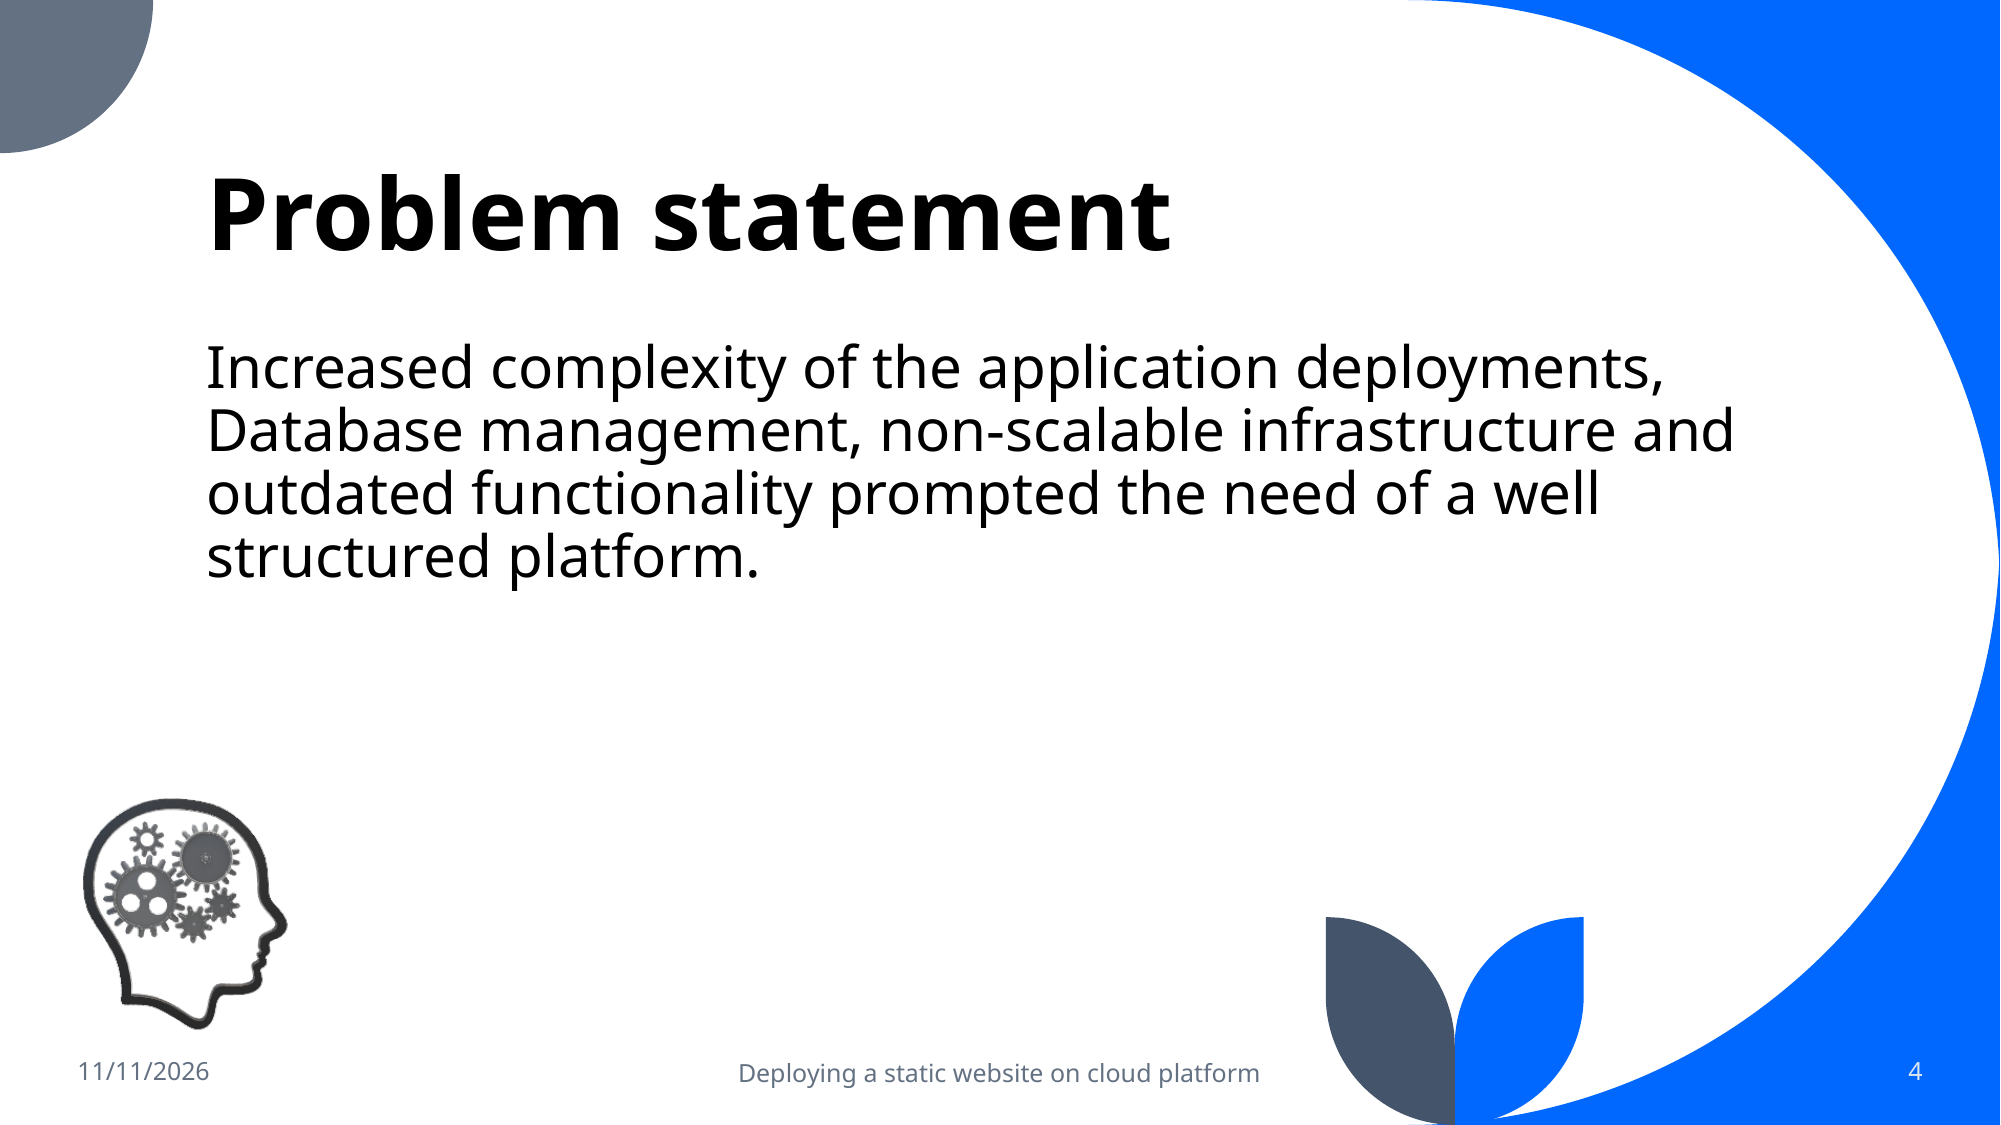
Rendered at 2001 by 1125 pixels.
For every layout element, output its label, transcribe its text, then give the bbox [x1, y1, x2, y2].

list Increased complexity of the application deployments, Database management, non-scalable infrastructure and outdated functionality prompted the need of a well structured platform. [191, 330, 1796, 884]
slide_number 07-Oct-22 [62, 1042, 513, 1103]
picture [80, 797, 296, 1039]
footer Deploying a static website on cloud platform [662, 1042, 1338, 1103]
slide_number 4 [1665, 1042, 1938, 1103]
title Problem statement [191, 62, 1796, 280]
